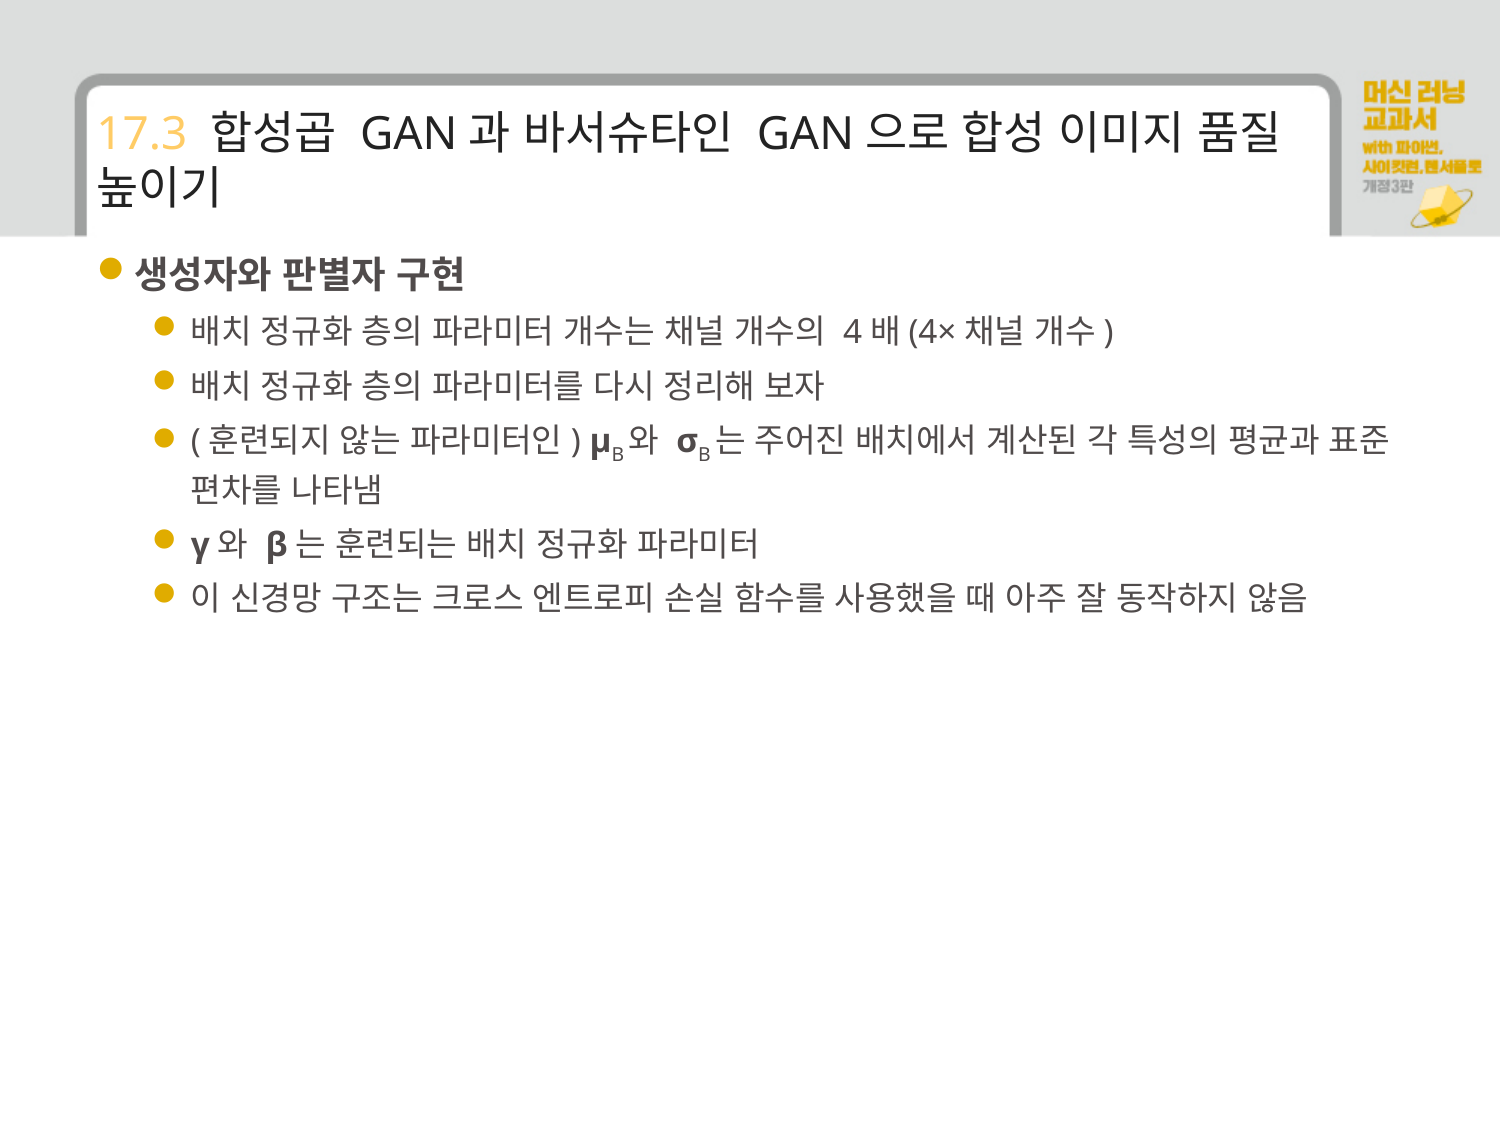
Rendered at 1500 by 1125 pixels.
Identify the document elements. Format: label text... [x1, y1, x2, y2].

list 생성자와 판별자 구현 배치 정규화 층의 파라미터 개수는 채널 개수의 4배(4×채널 개수) 배치 정규화 층의 파라미터를 다시 정리해 보자 (훈련되지 않는 파라미터인) μB와 σB는 주어진 배치에서 계산된 각 특성의 평균과 표준 편차를 나타냄 γ와 β는 훈련되는 배치 정규화 파라미터 이 신경망 구조는 크로스 엔트로피 손실 함수를 사용했을 때 아주 잘 동작하지 않음 [81, 239, 1412, 1054]
picture [0, 0, 1500, 1125]
title 17.3 합성곱 GAN과 바서슈타인 GAN으로 합성 이미지 품질 높이기 [81, 90, 1412, 222]
